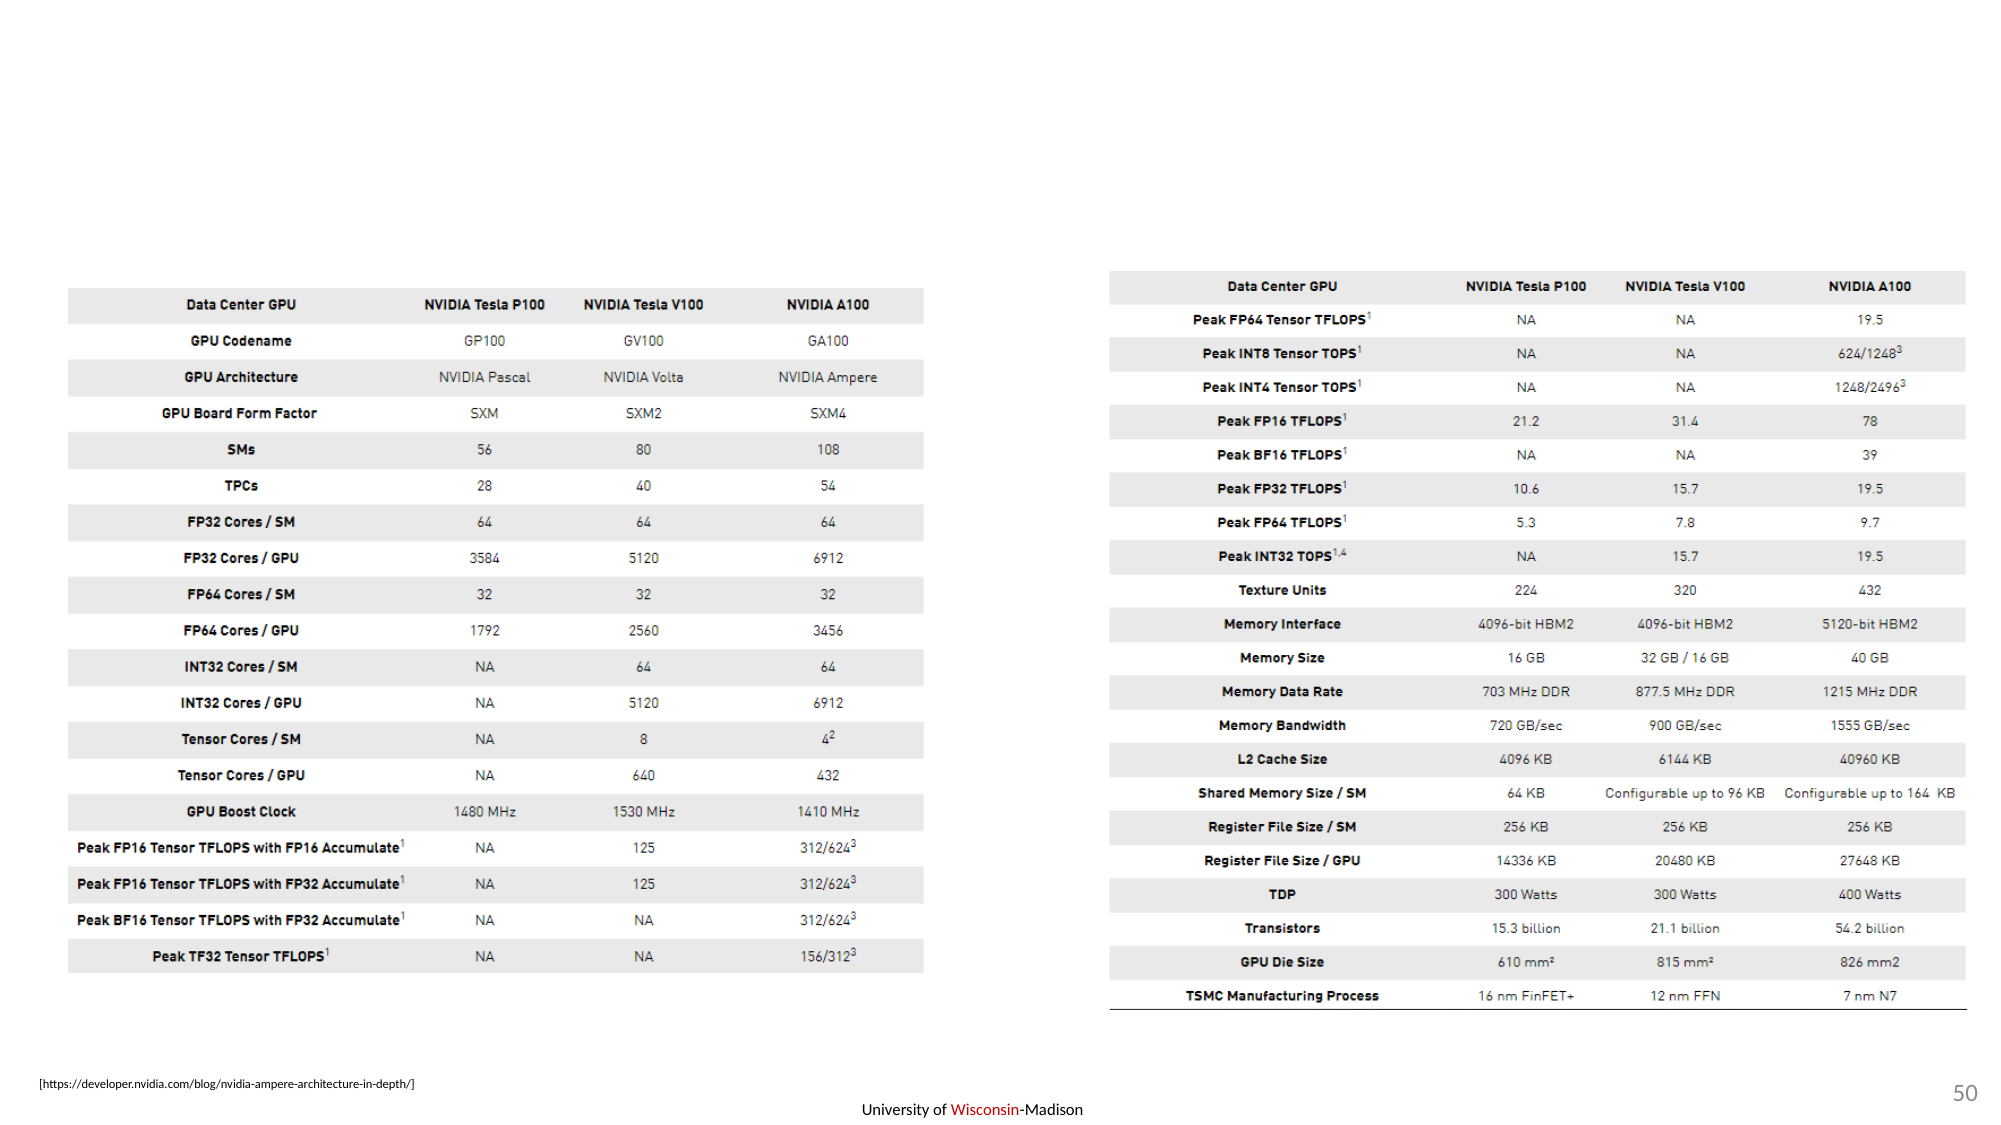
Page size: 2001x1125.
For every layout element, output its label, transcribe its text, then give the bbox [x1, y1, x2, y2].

picture [68, 287, 926, 973]
slide_number 50 [1879, 1069, 1994, 1114]
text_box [1109, 270, 1968, 1010]
